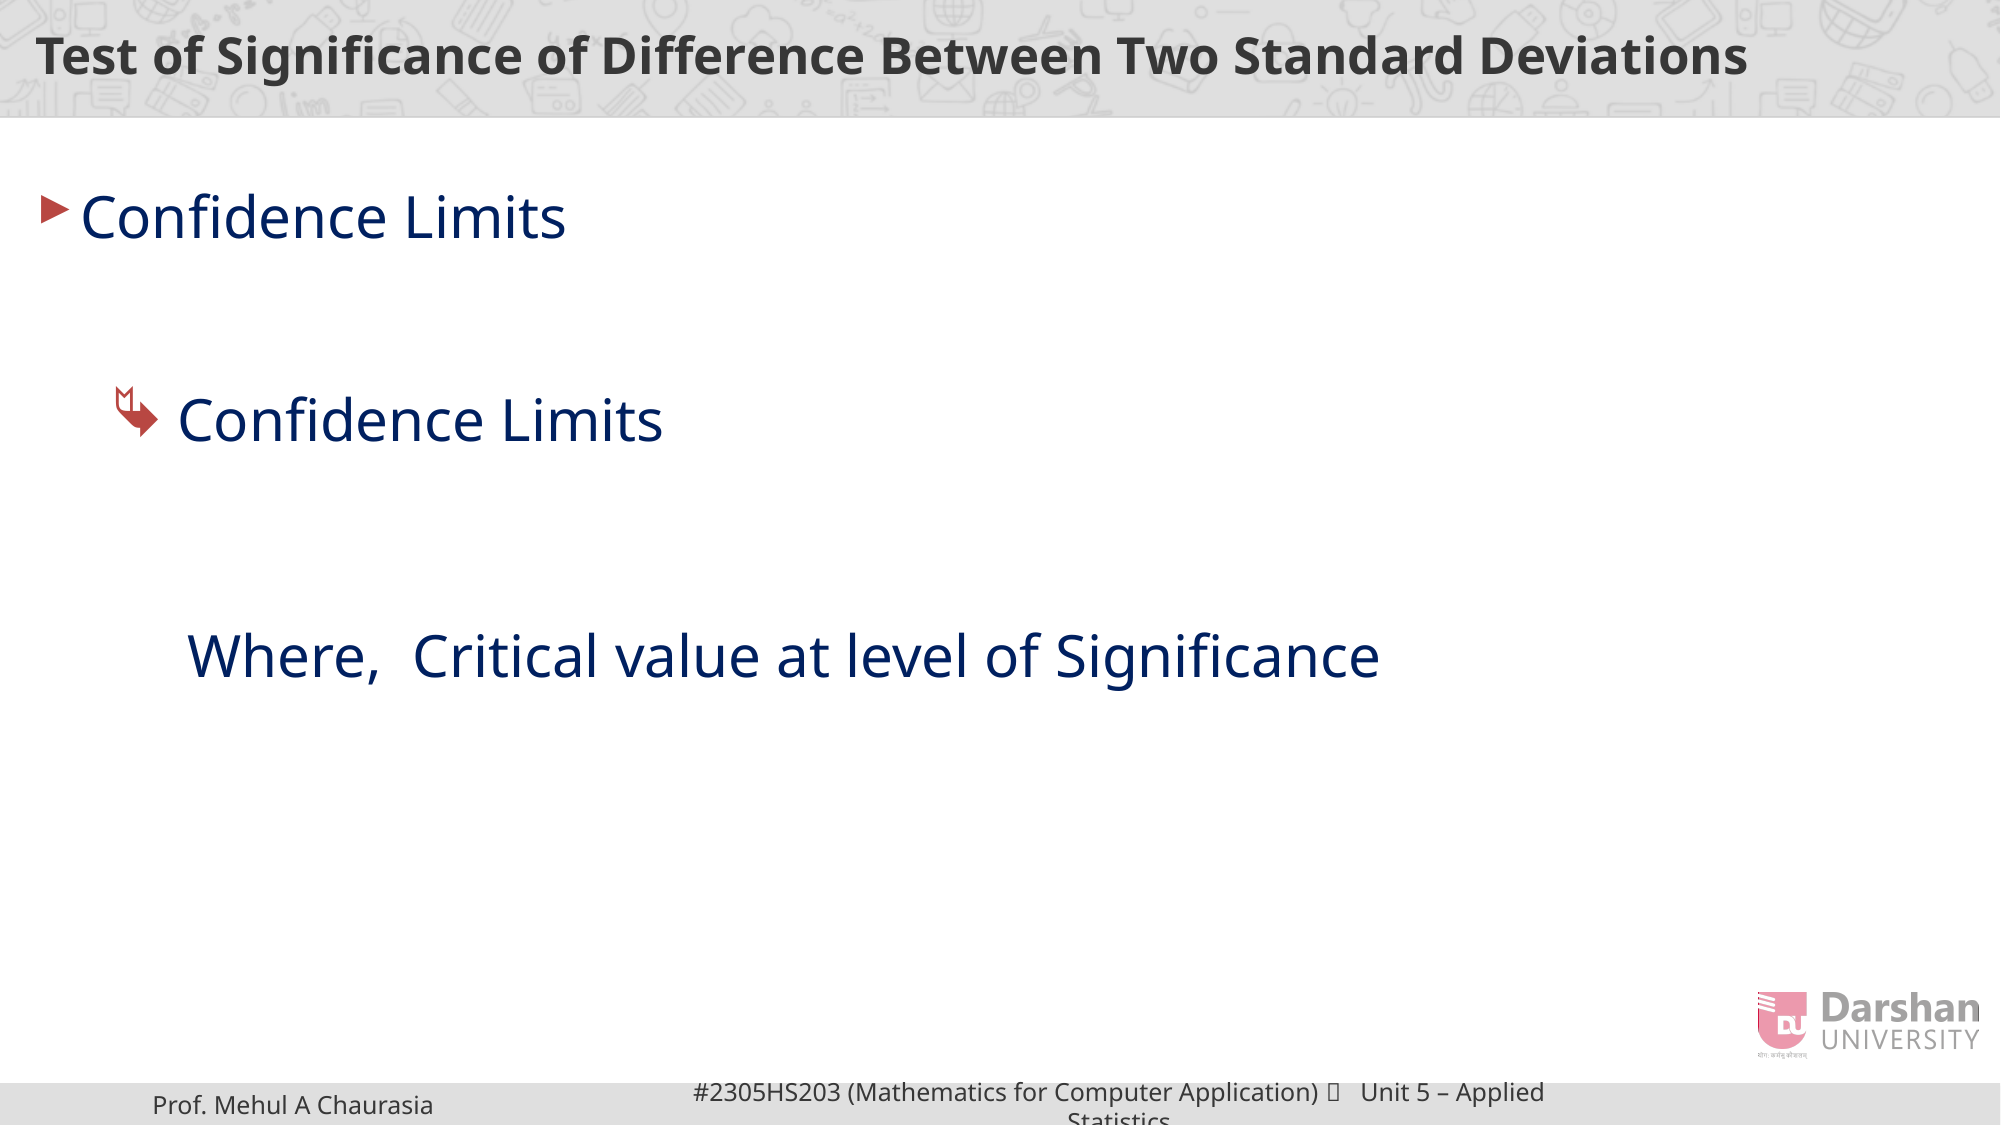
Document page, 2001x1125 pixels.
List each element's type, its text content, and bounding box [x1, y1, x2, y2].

table_header Mean [1758, 992, 1979, 1059]
title Test of Significance of Difference Between Two Standard Deviations [0, 0, 2000, 117]
